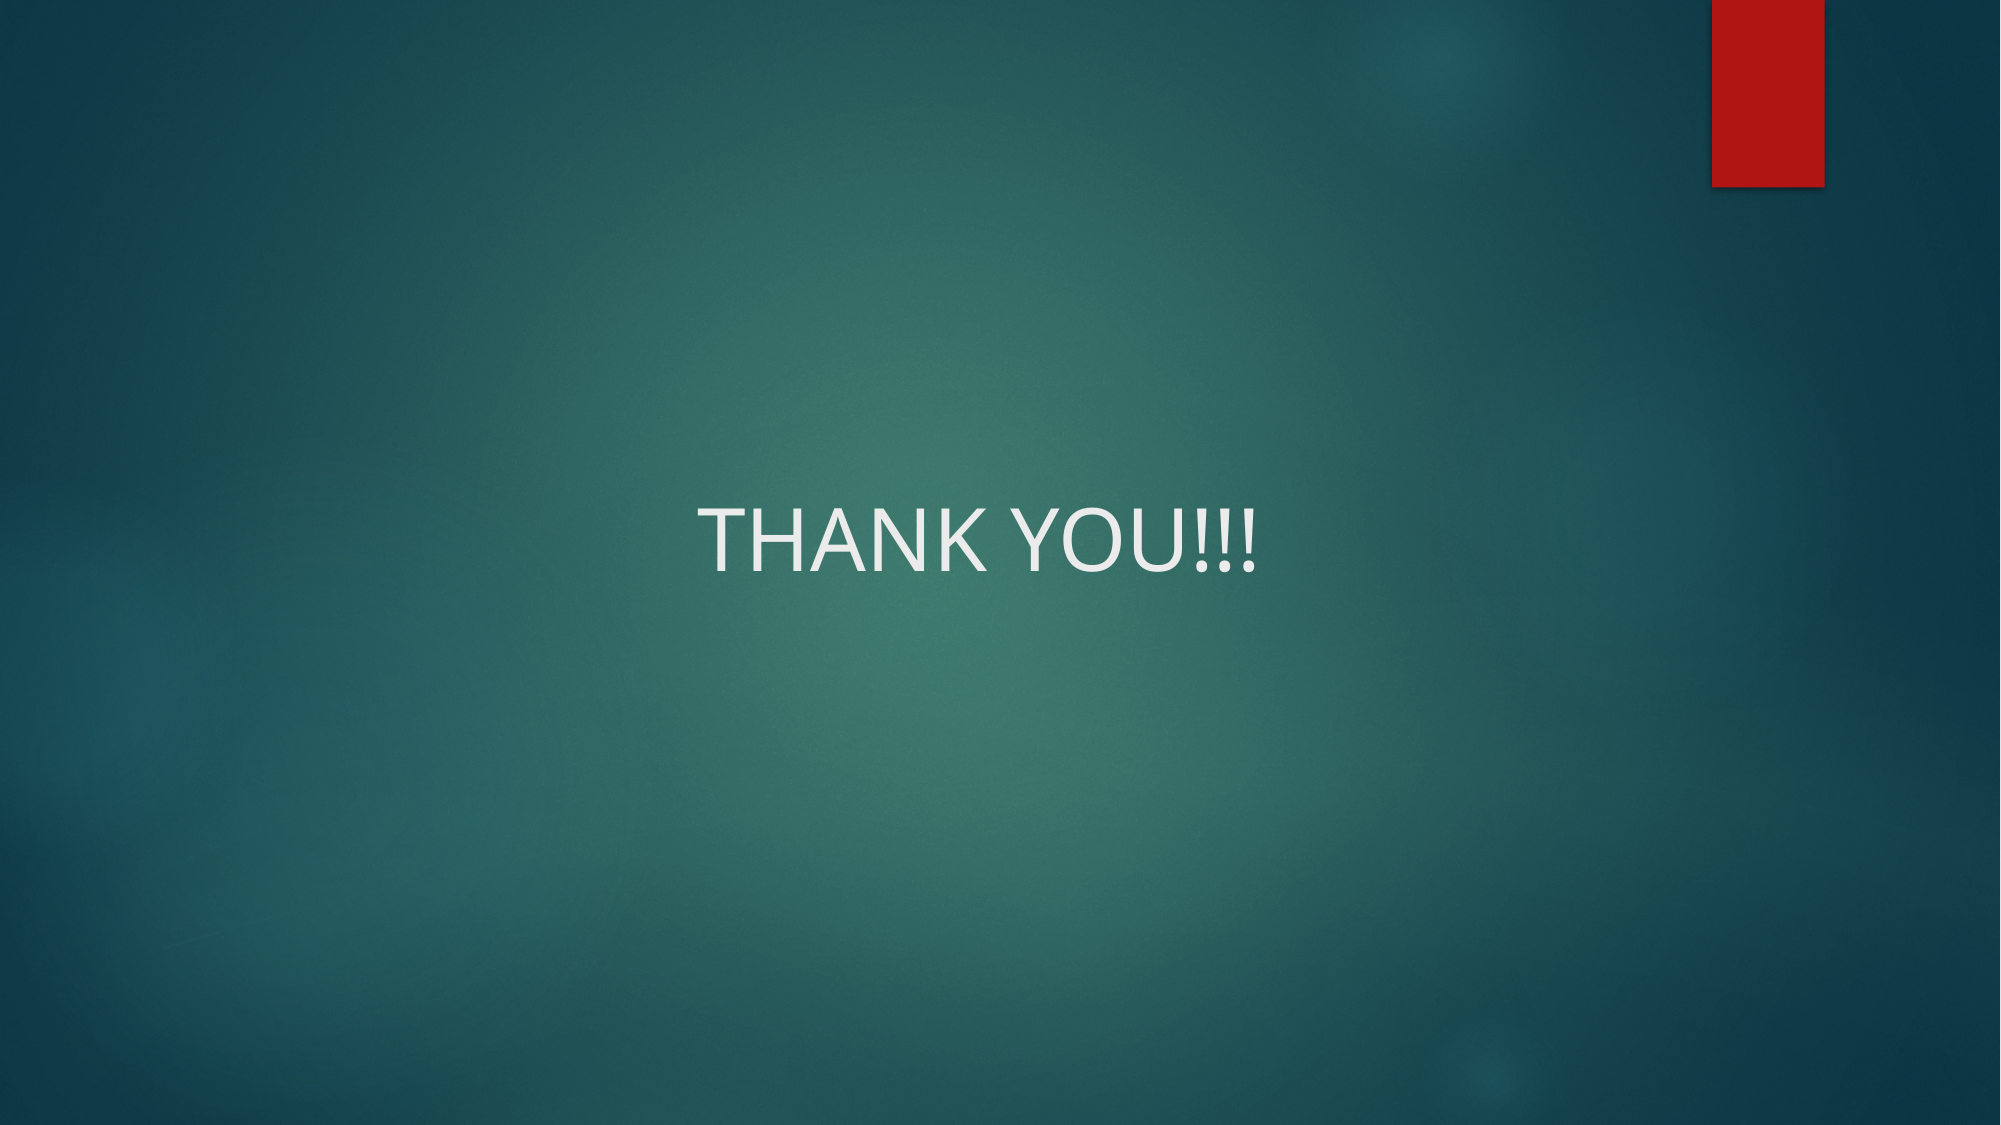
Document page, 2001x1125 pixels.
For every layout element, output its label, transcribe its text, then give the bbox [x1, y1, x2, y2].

title THANK YOU!!! [249, 476, 1793, 706]
picture [0, 0, 2001, 1125]
